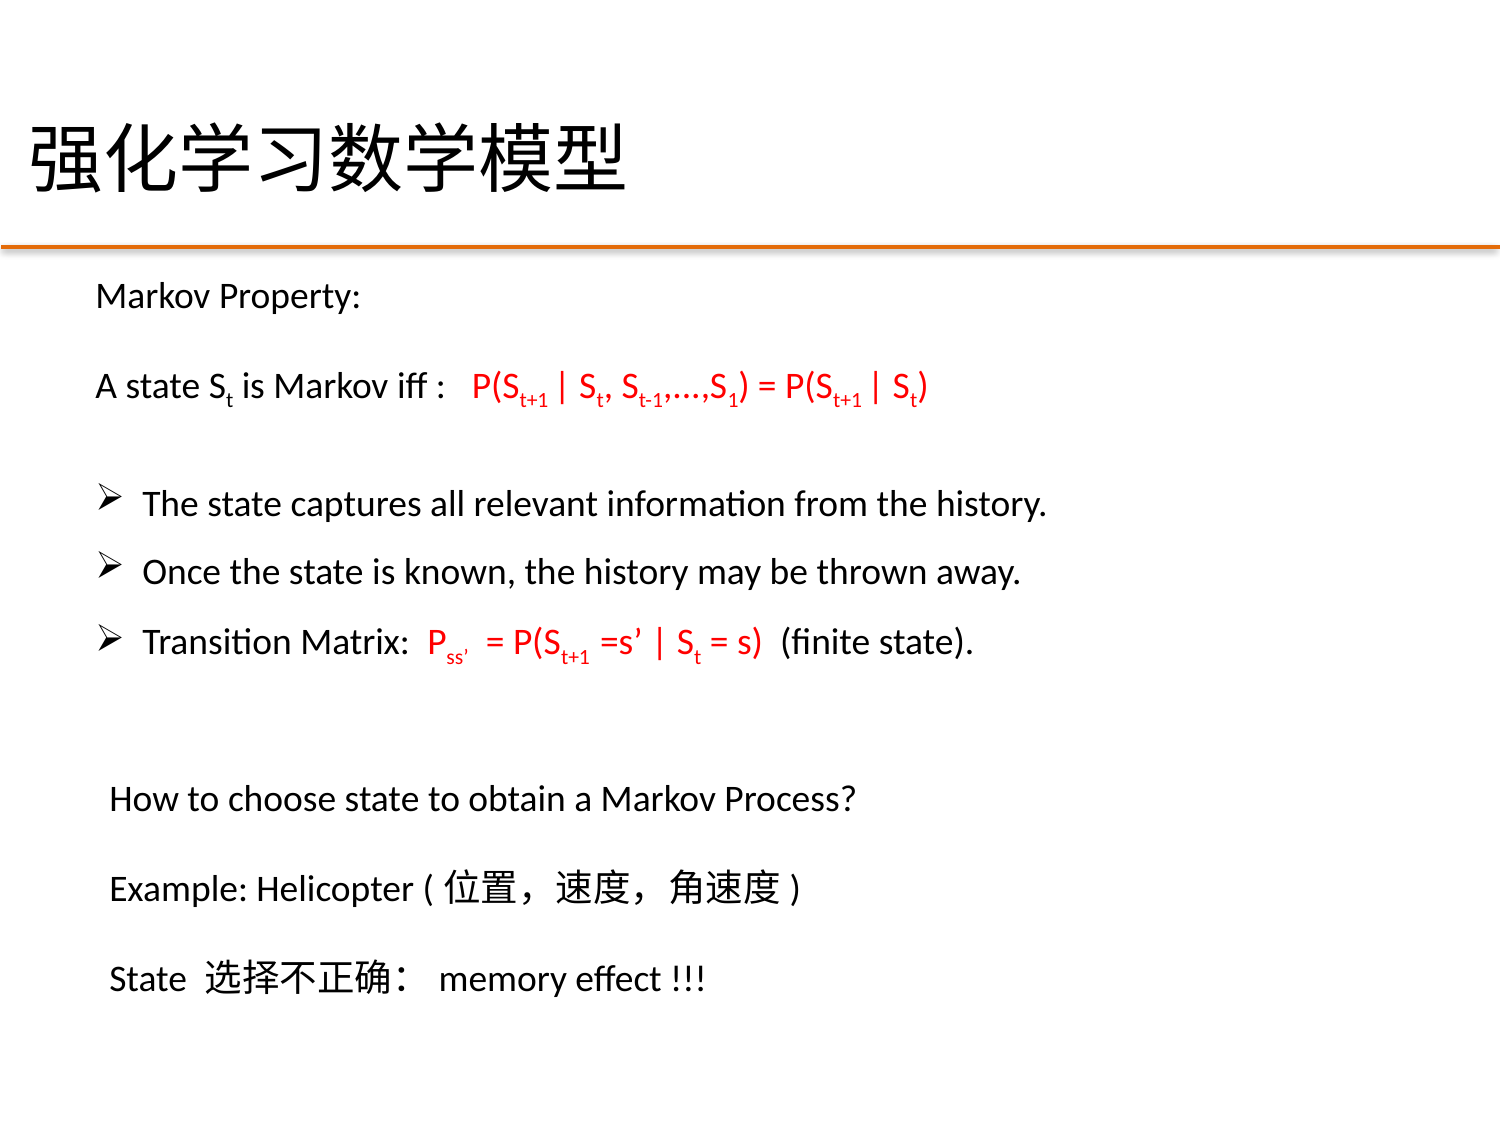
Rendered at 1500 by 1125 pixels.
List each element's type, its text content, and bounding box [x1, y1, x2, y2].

text_box How to choose state to obtain a Markov Process? Example: Helicopter (位置，速度，角速度) State 选择不正确：memory effect !!! [94, 767, 874, 1007]
text_box Markov Property: A state St is Markov iff : P(St+1 | St, St-1,...,S1) = P(St+1 | St) The state captures all relevant information from the history. Once the state is known, the history may be thrown away. Transition Matrix: Pss’ = P(St+1 =s’ | St = s) (finite state). [80, 263, 1064, 676]
title 强化学习数学模型 [13, 13, 1289, 243]
